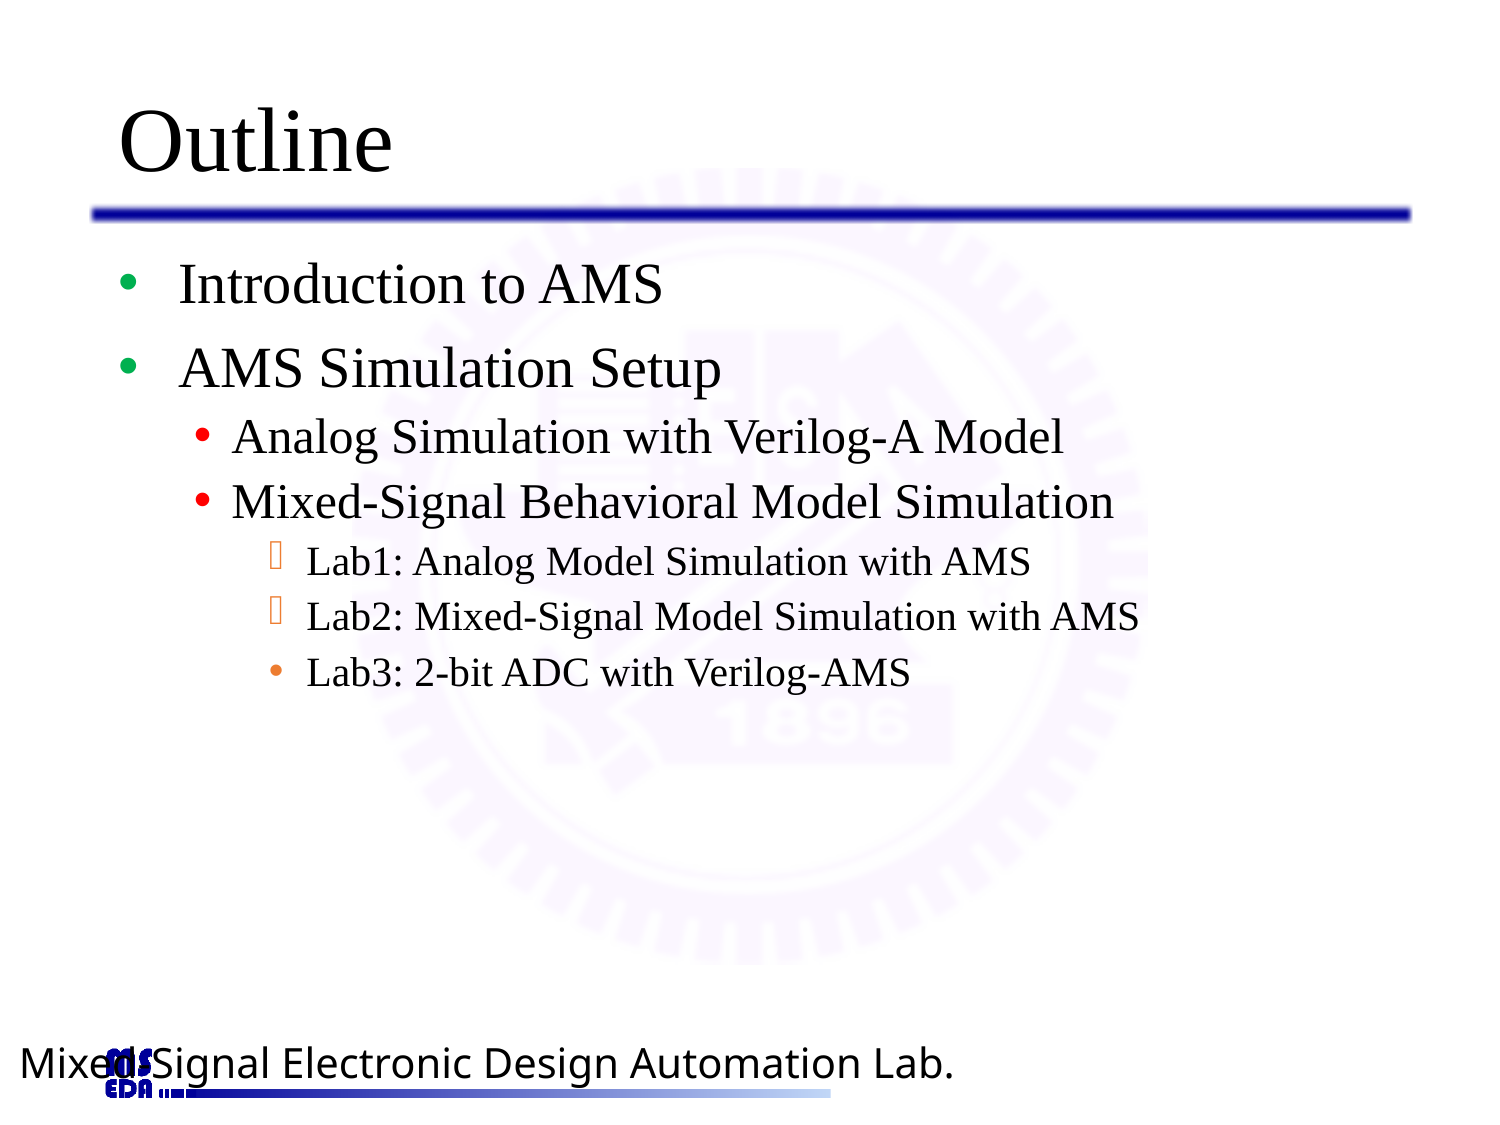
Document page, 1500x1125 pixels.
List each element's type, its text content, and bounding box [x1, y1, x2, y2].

picture [103, 1046, 155, 1099]
list Introduction to AMS AMS Simulation Setup Analog Simulation with Verilog-A Model Mixed-Signal Behavioral Model Simulation Lab1: Analog Model Simulation with AMS Lab2: Mixed-Signal Model Simulation with AMS Lab3: 2-bit ADC with Verilog-AMS [103, 245, 1398, 1014]
picture [117, 1058, 129, 1075]
title Outline [103, 68, 1398, 199]
